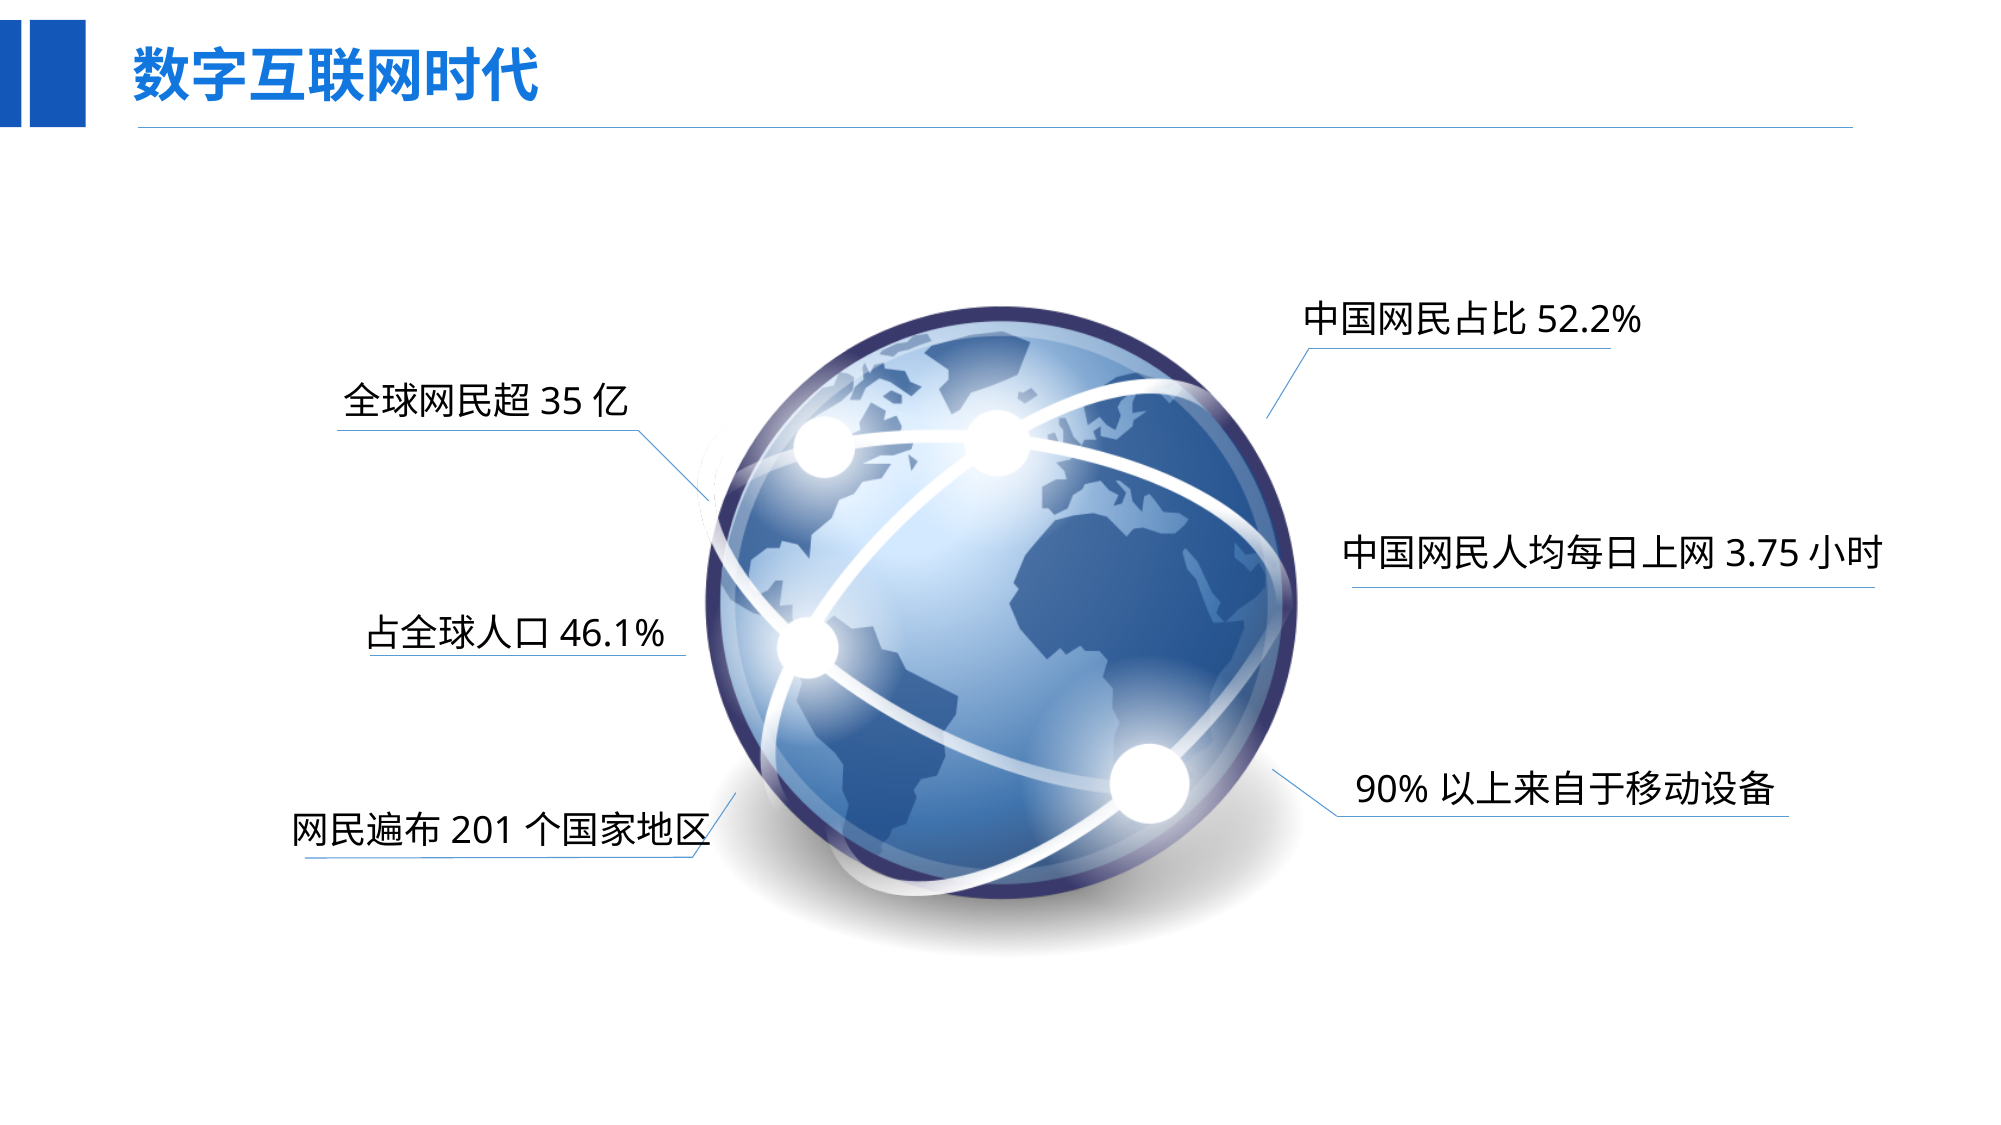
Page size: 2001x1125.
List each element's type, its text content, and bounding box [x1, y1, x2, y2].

text_box 数字互联网时代 [117, 31, 556, 116]
text_box [0, 19, 22, 128]
text_box 全球网民超35亿 [328, 369, 636, 430]
text_box 中国网民占比52.2% [1350, 287, 1658, 348]
text_box 中国网民人均每日上网3.75小时 [1350, 521, 1899, 582]
text_box 90%以上来自于移动设备 [1350, 757, 1791, 818]
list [636, 253, 1350, 968]
text_box 网民遍布201个国家地区 [276, 798, 636, 858]
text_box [638, 430, 709, 501]
text_box [29, 19, 87, 128]
text_box 占全球人口46.1% [348, 601, 636, 662]
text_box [1272, 769, 1337, 817]
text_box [691, 792, 736, 858]
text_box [1266, 348, 1309, 419]
